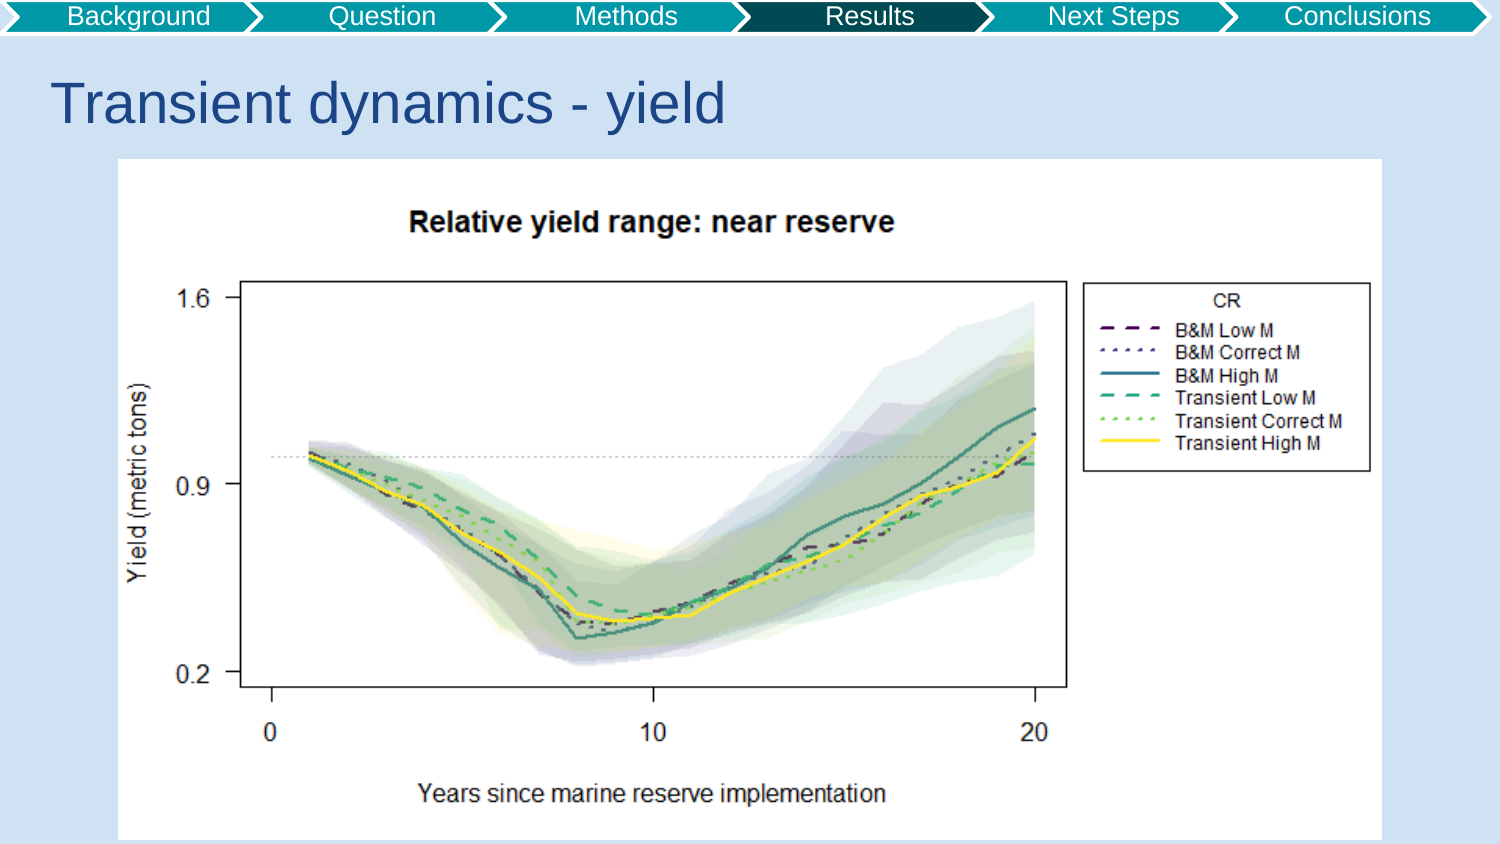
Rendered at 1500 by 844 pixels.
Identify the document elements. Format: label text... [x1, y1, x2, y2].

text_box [0, 0, 1492, 35]
picture [118, 159, 1382, 840]
title Transient dynamics - yield [35, 49, 1456, 144]
